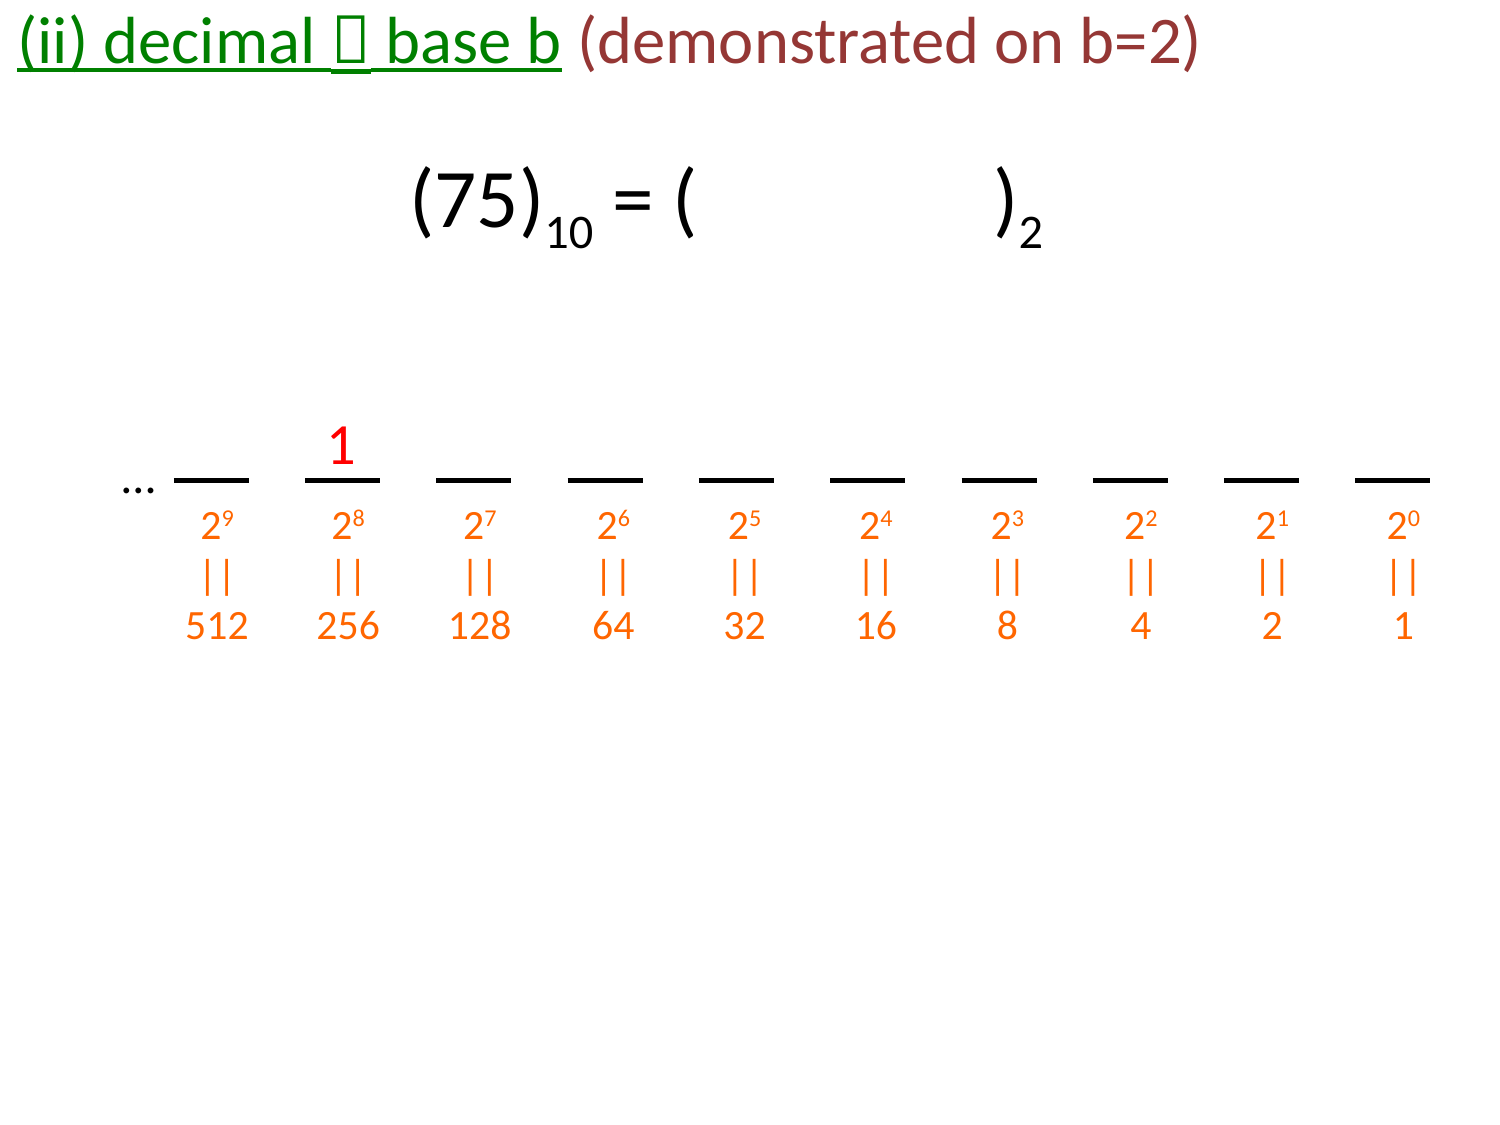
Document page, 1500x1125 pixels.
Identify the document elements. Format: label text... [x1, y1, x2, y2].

text_box 27 || 128 [431, 490, 529, 656]
text_box … [31, 381, 1500, 530]
text_box 26 || 64 [564, 490, 662, 656]
text_box 25 || 32 [695, 490, 794, 656]
text_box 29 || 512 [168, 490, 266, 656]
title (ii) decimal  base b (demonstrated on b=2) [2, 0, 1353, 131]
text_box 24 || 16 [827, 490, 925, 656]
text_box 28 || 256 [299, 490, 397, 656]
text_box 23 || 8 [958, 490, 1057, 656]
text_box 21 || 2 [1223, 490, 1321, 656]
list (75)10 = (1001011)2 [319, 136, 1144, 285]
text_box 20 || 1 [1354, 490, 1453, 656]
text_box 0 1 [171, 374, 1456, 489]
text_box 22 || 4 [1092, 490, 1190, 656]
